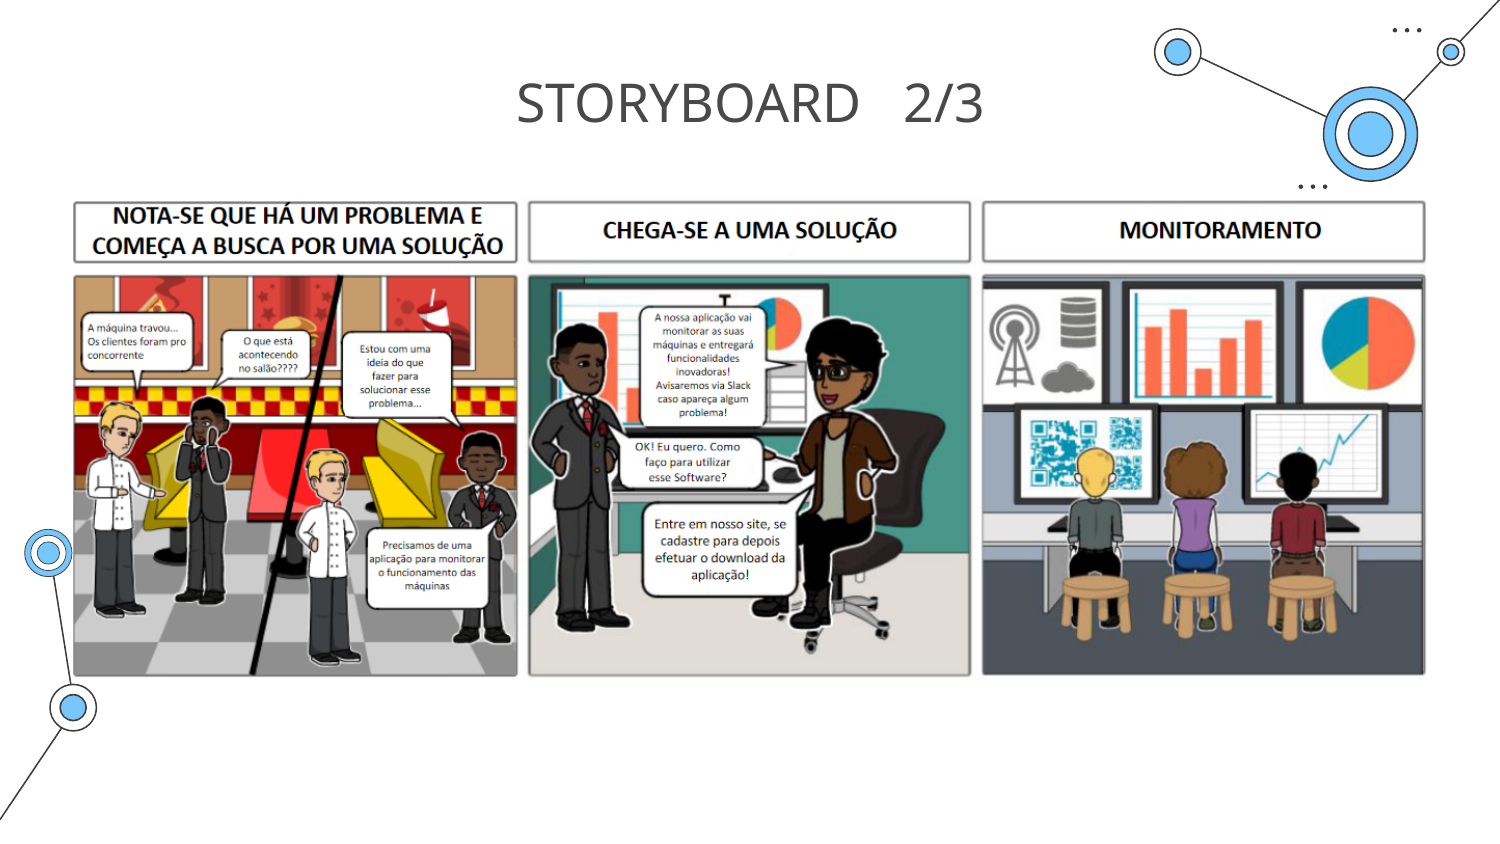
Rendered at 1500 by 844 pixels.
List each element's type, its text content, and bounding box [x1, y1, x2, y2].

picture [72, 199, 1428, 680]
title STORYBOARD 2/3 [415, 53, 1086, 149]
